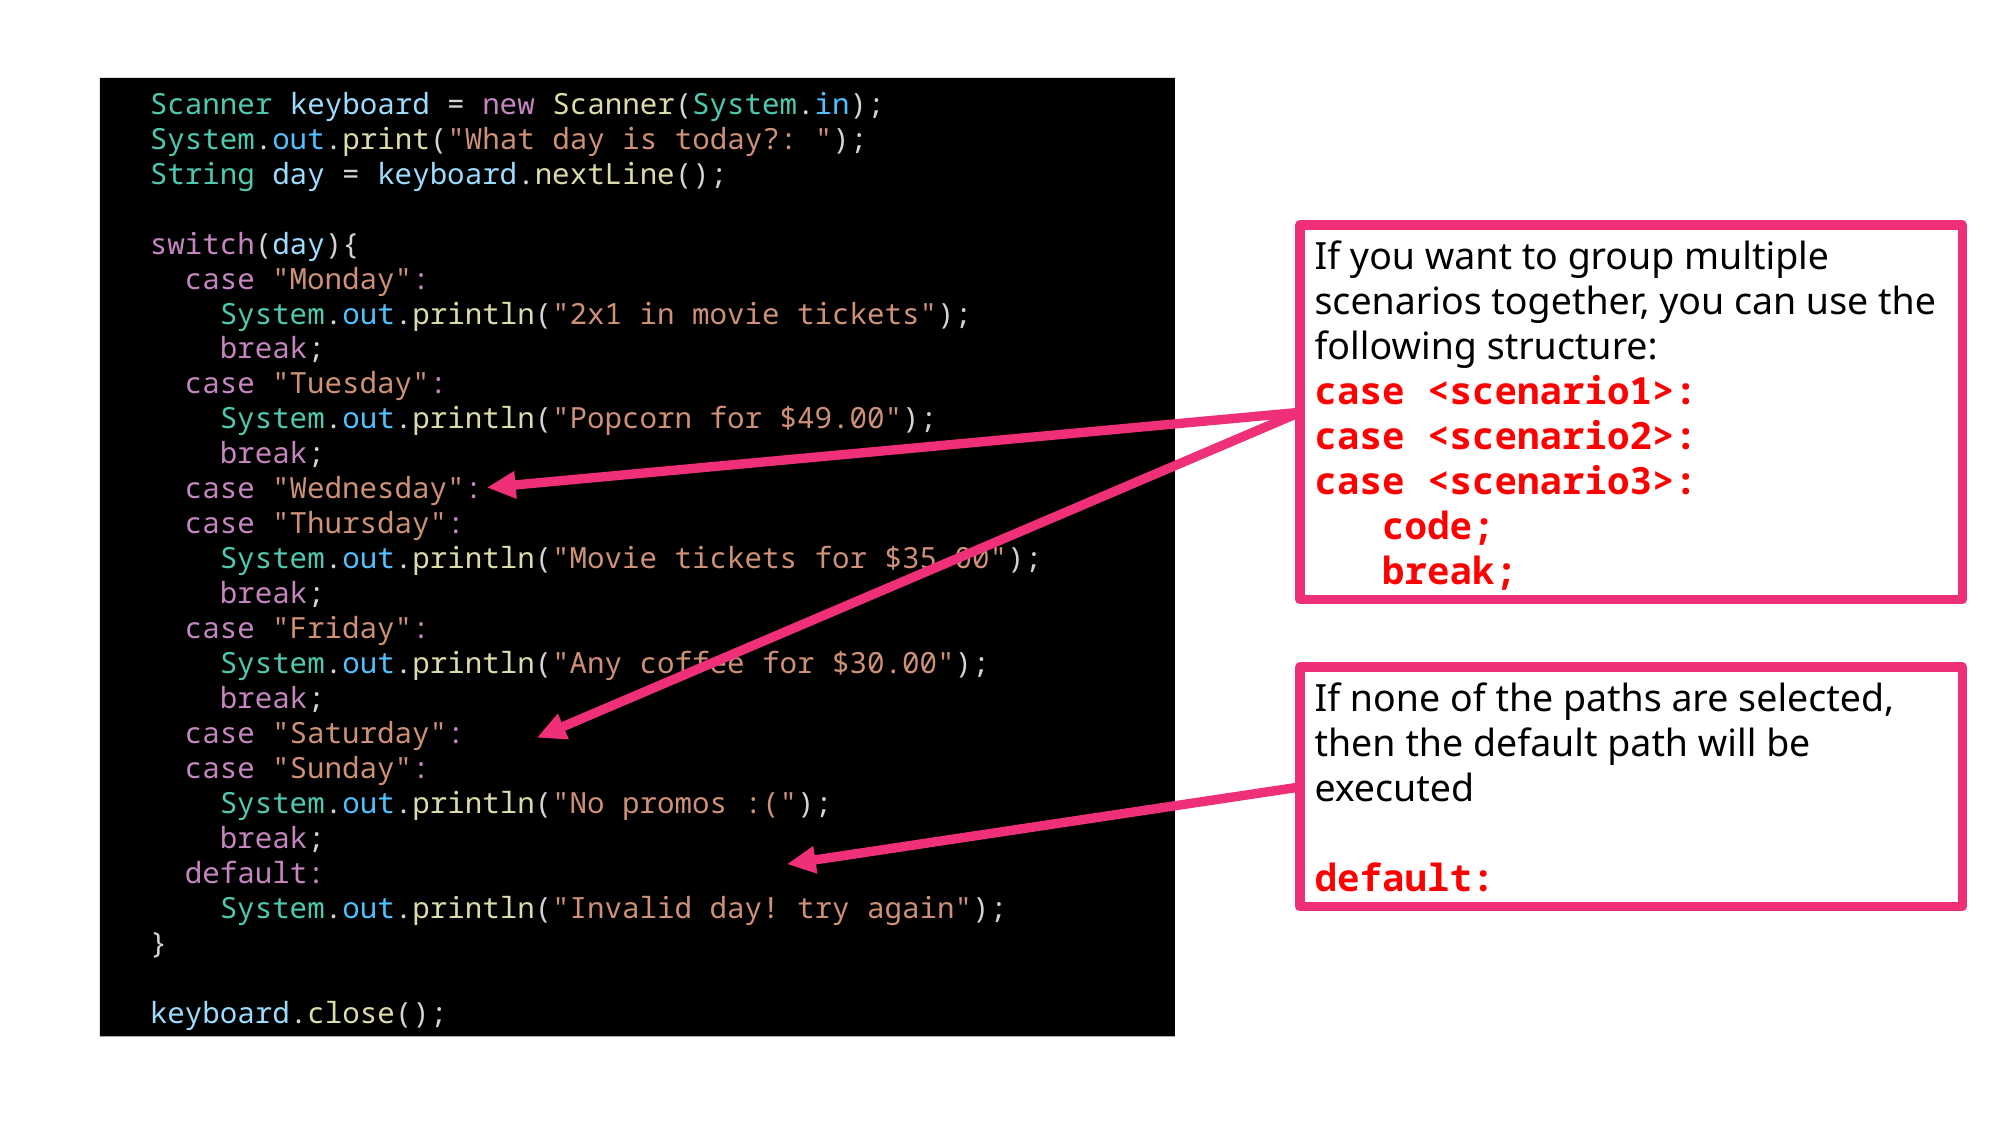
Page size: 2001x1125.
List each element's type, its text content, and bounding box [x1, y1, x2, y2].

text_box If none of the paths are selected, then the default path will be executed default: [1299, 667, 1963, 907]
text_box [487, 414, 1300, 488]
text_box If you want to group multiple scenarios together, you can use the following structure: case <scenario1>: case <scenario2>: case <scenario3>: code; break; [1299, 224, 1963, 600]
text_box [787, 788, 1300, 864]
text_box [537, 488, 1300, 738]
text_box Scanner keyboard = new Scanner(System.in); System.out.print("What day is today?: "); String day = keyboard.nextLine(); switch(day){ case "Monday": System.out.println("2x1 in movie tickets"); break; case "Tuesday": System.out.println("Popcorn for $49.00"); break; case "Wednesday": case "Thursday": System.out.println("Movie tickets for $35.00"); break; case "Friday": System.out.println("Any coffee for $30.00"); break; case "Saturday": case "Sunday": System.out.println("No promos :("); break; default: System.out.println("Invalid day! try again"); } keyboard.close(); [99, 77, 1175, 1037]
